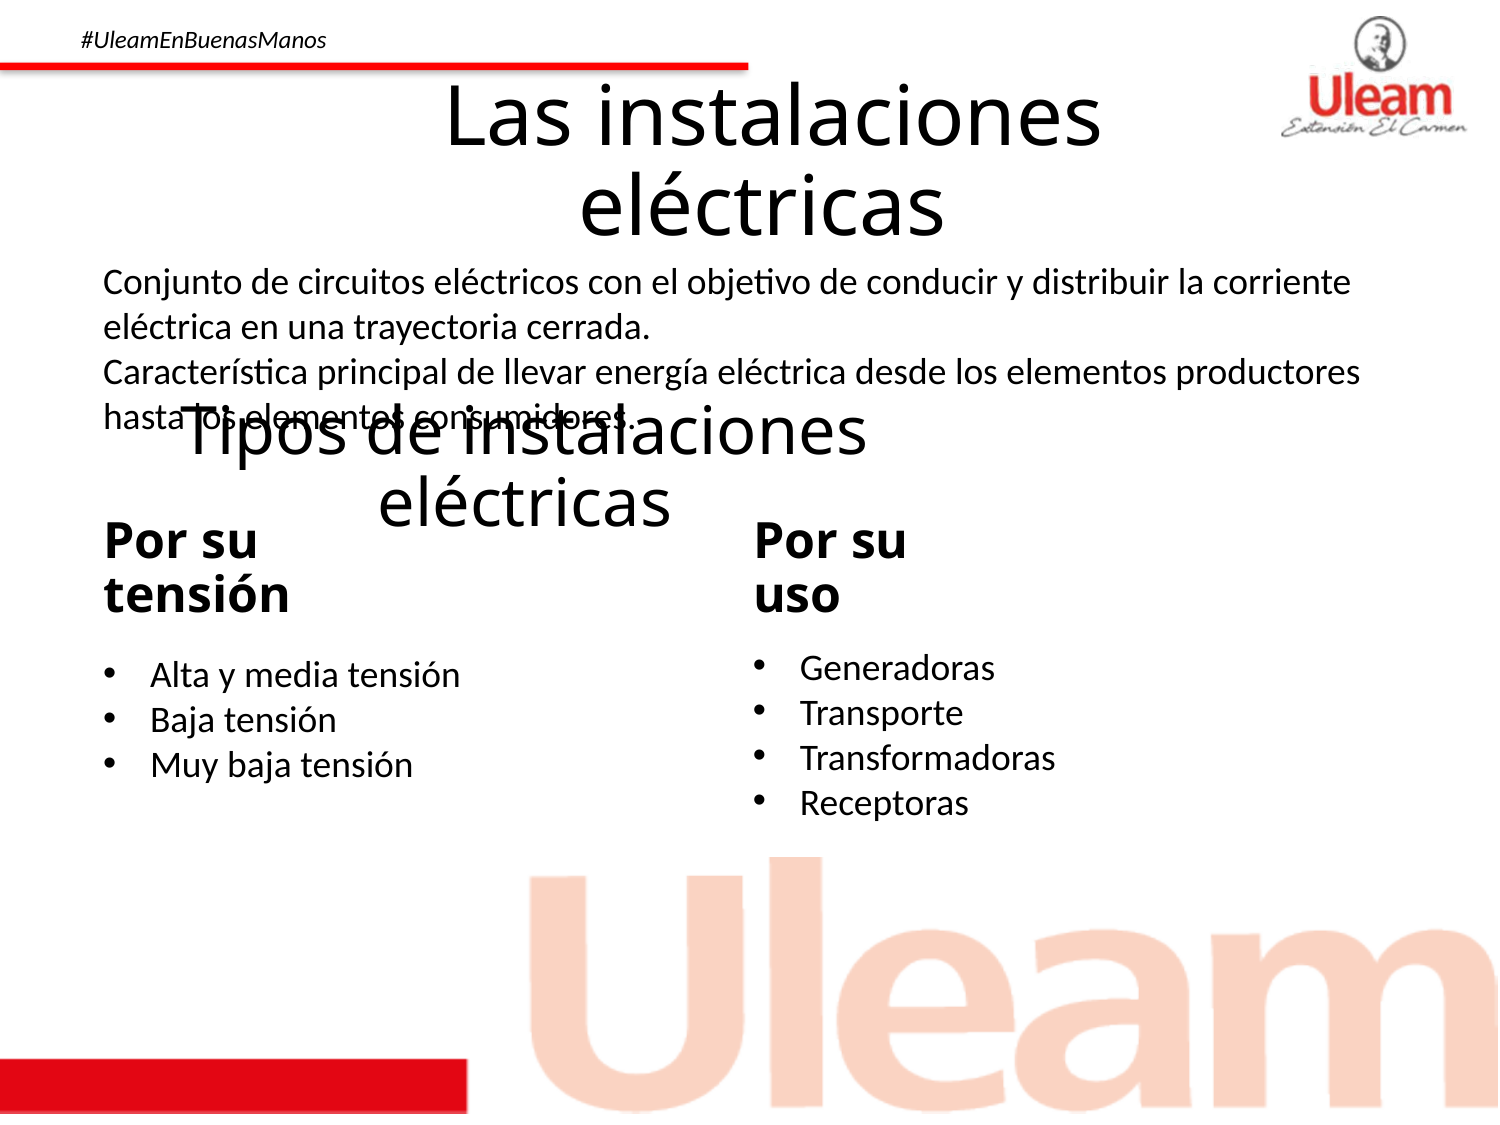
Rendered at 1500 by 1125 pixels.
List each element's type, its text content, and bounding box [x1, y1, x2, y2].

picture [0, 857, 1498, 1114]
text_box #UleamEnBuenasManos [66, 16, 846, 61]
text_box Tipos de instalaciones eléctricas [41, 427, 1009, 549]
text_box Alta y media tensión Baja tensión Muy baja tensión [88, 642, 515, 793]
text_box Conjunto de circuitos eléctricos con el objetivo de conducir y distribuir la corriente eléctrica en una trayectoria cerrada. Característica principal de llevar energía eléctrica desde los elementos productores hasta los elementos consumidores. [88, 249, 1409, 445]
text_box Por su tensión [88, 540, 420, 631]
text_box Por su uso [738, 552, 998, 631]
picture [1280, 16, 1500, 149]
text_box [0, 62, 749, 71]
text_box Generadoras Transporte Transformadoras Receptoras [738, 635, 1165, 830]
title Las instalaciones eléctricas [348, 71, 1199, 249]
